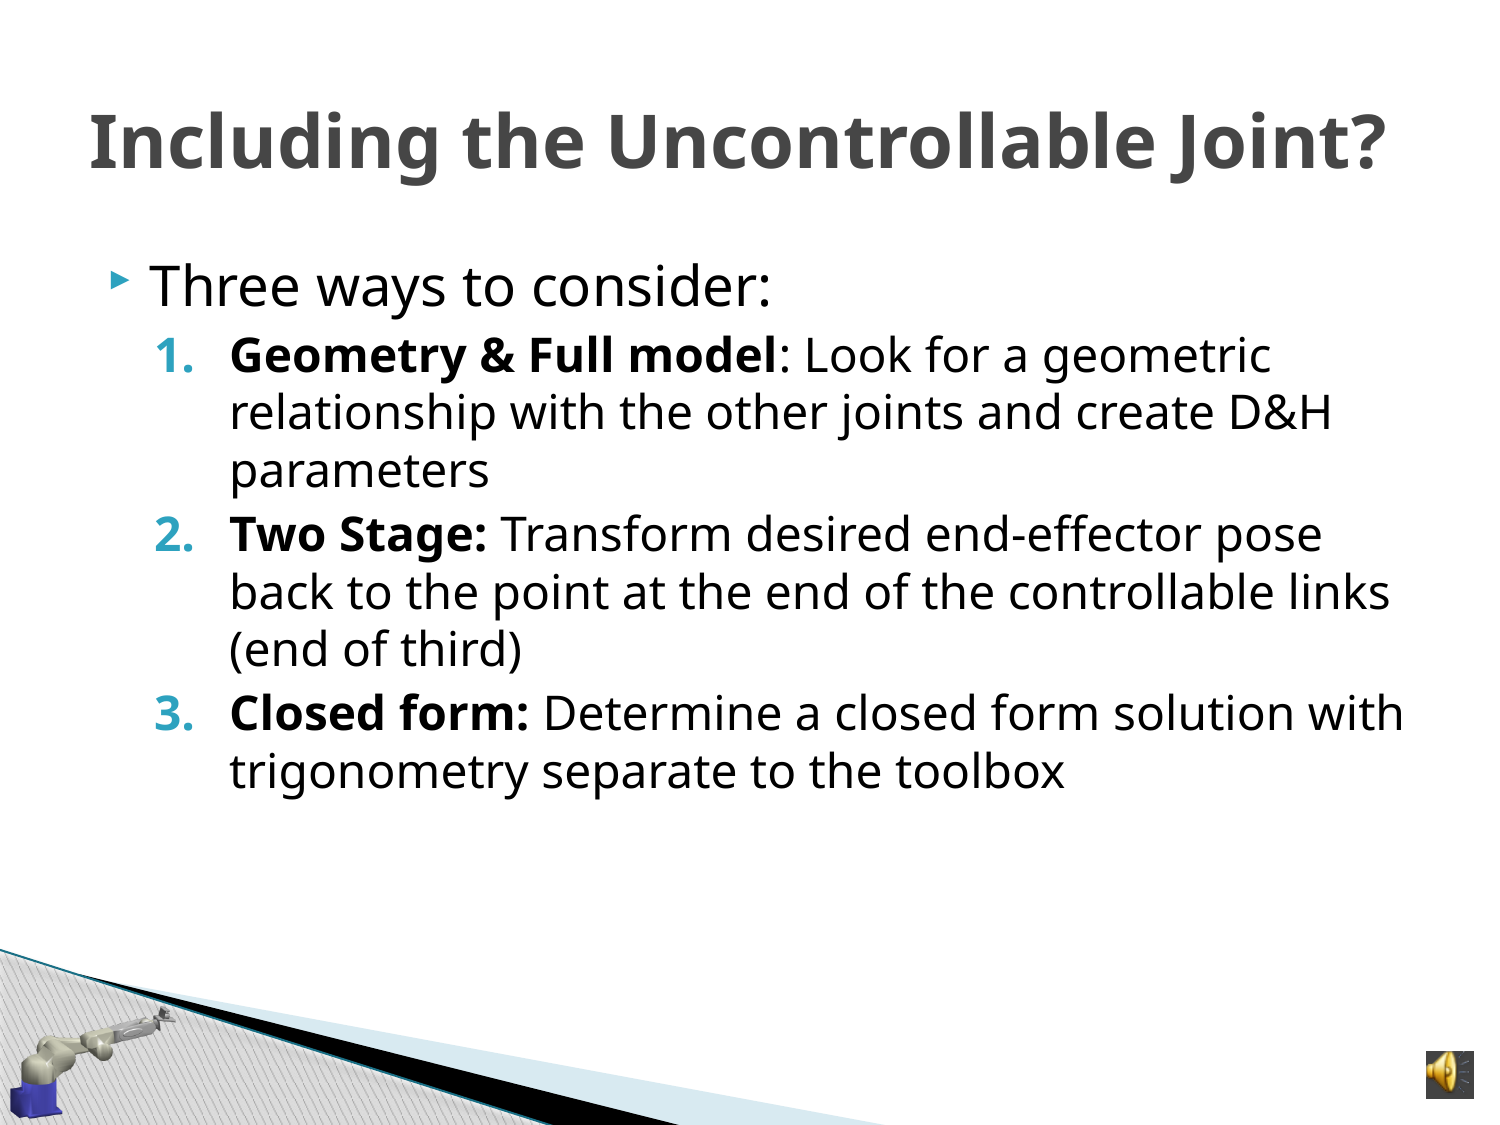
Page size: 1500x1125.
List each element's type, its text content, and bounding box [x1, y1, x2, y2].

picture [0, 987, 217, 1125]
list Three ways to consider: Geometry & Full model: Look for a geometric relationship with the other joints and create D&H parameters Two Stage: Transform desired end-effector pose back to the point at the end of the controllable links (end of third) Closed form: Determine a closed form solution with trigonometry separate to the toolbox [75, 243, 1425, 986]
title Including the Uncontrollable Joint? [75, 45, 1425, 233]
picture [1424, 1049, 1475, 1100]
